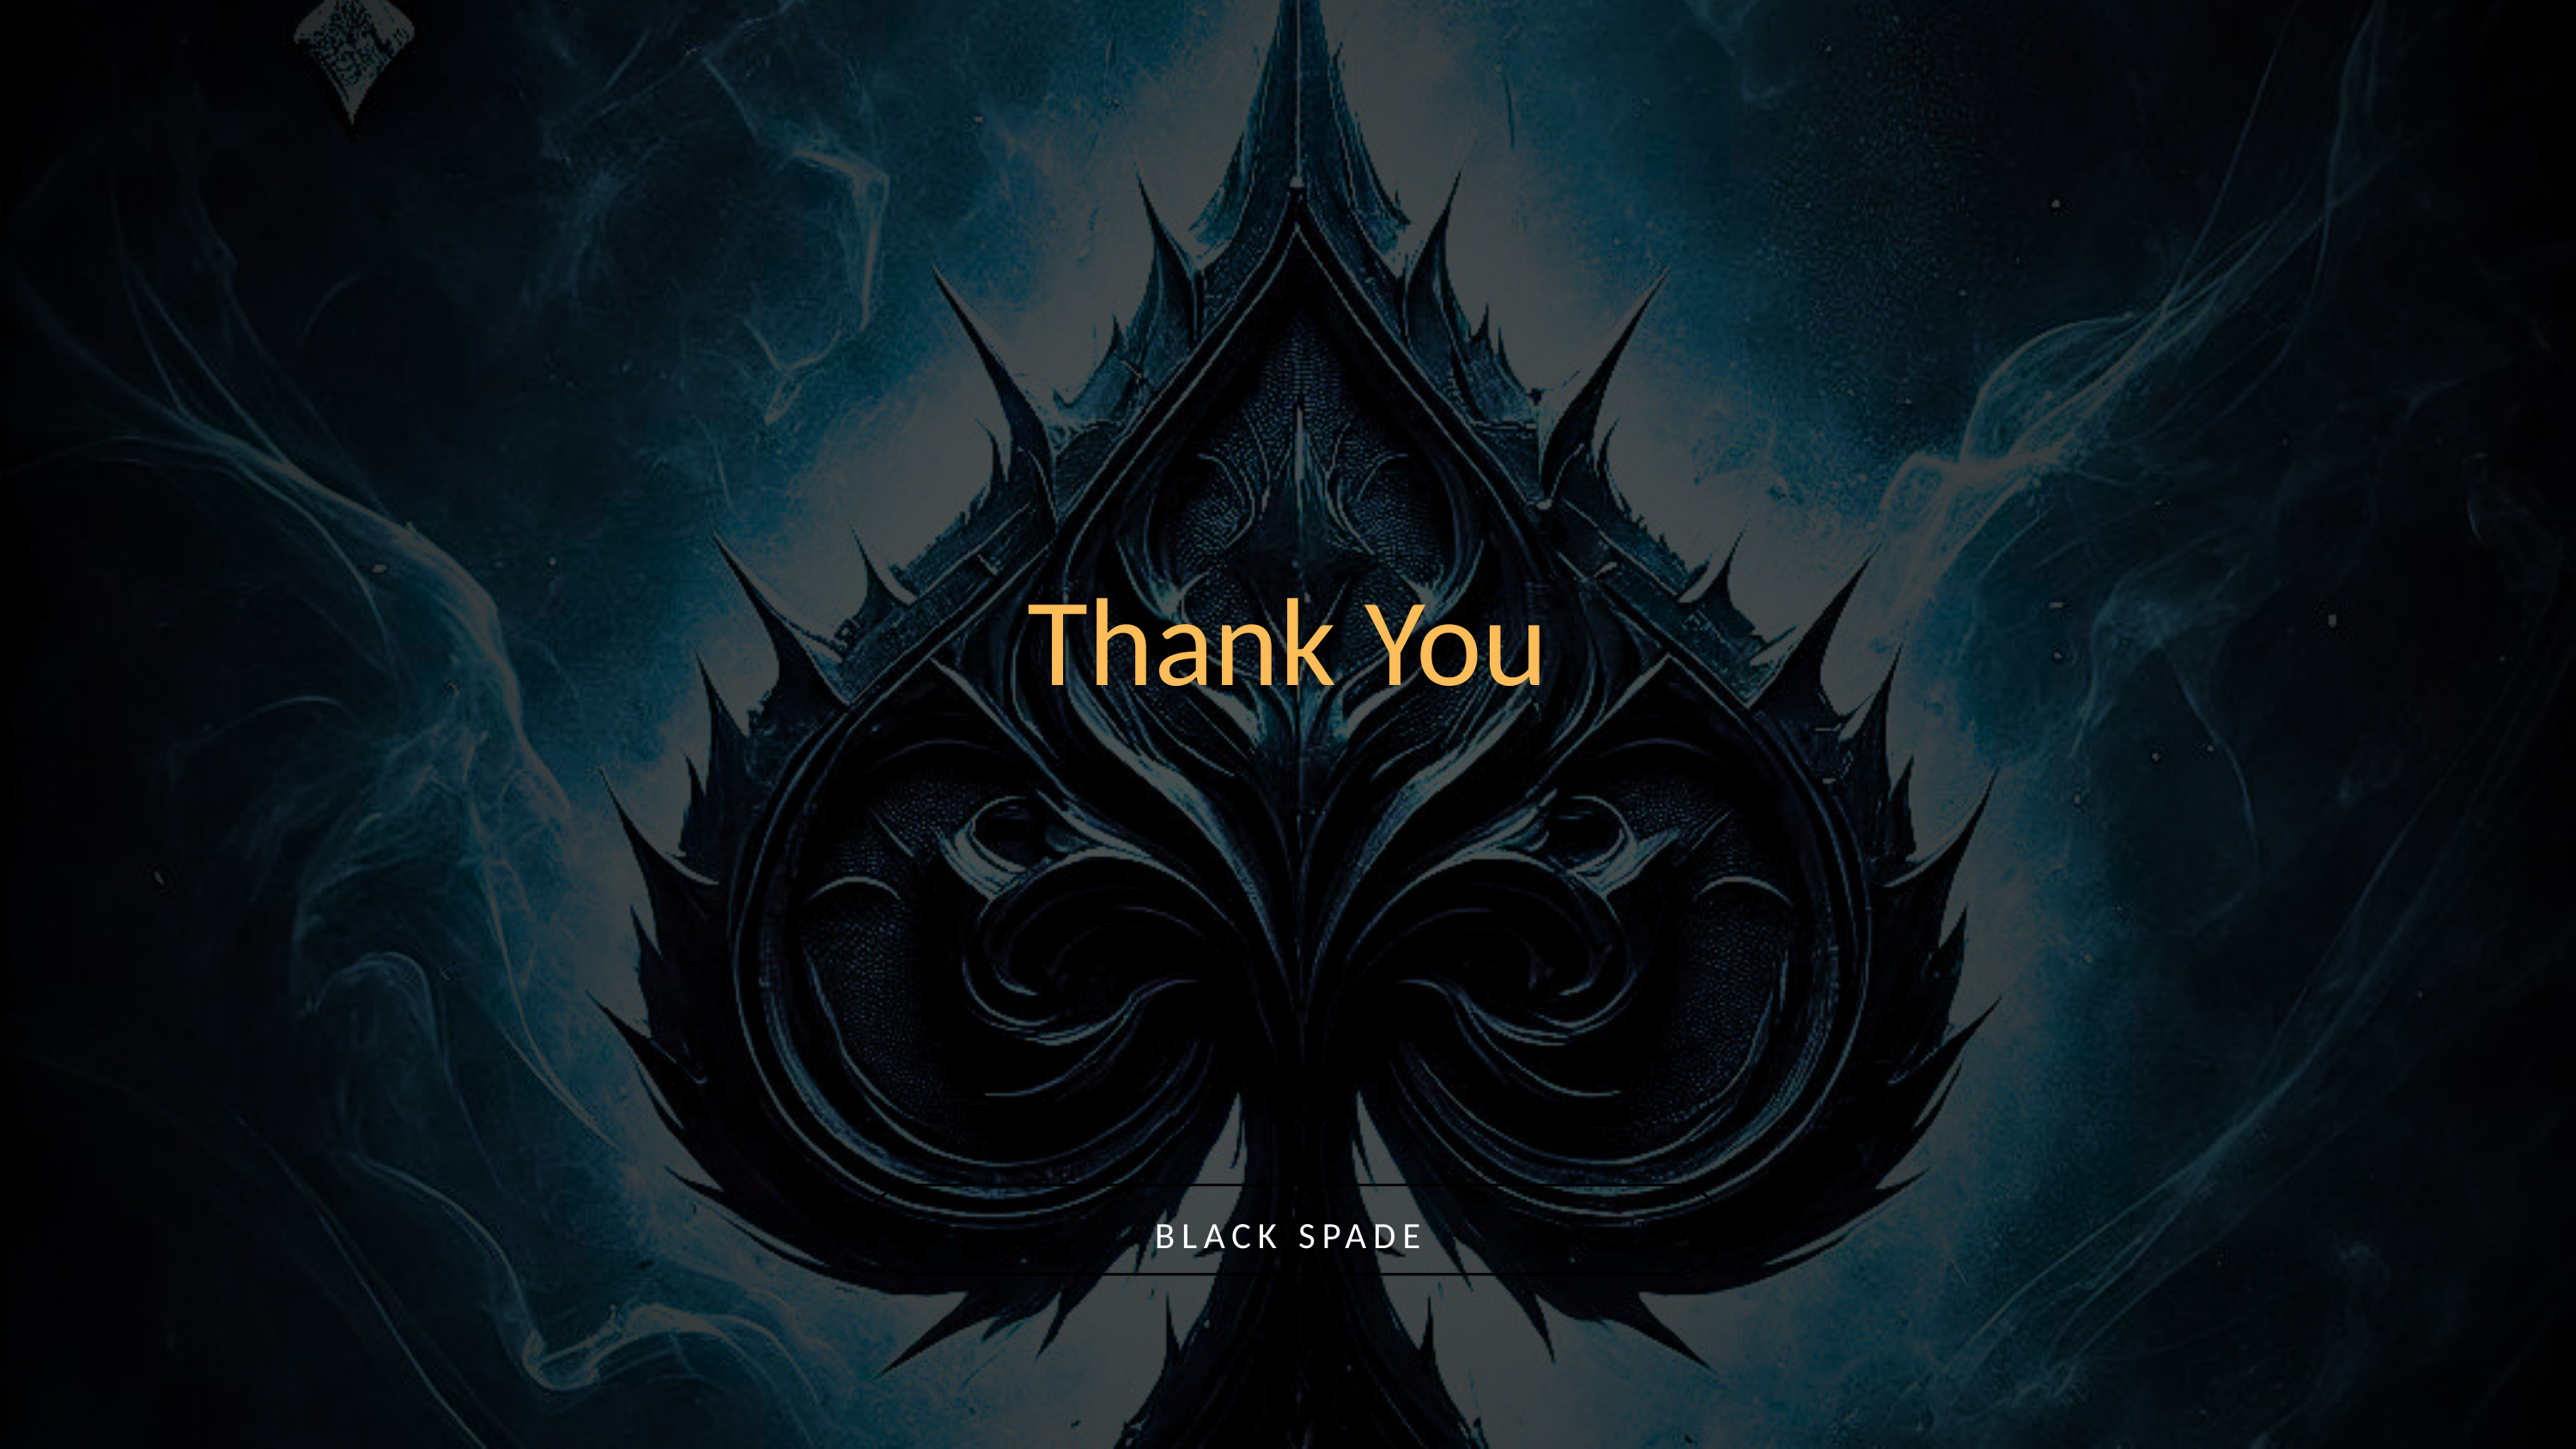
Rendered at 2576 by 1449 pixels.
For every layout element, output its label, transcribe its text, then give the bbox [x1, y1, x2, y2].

text_box a [0, 0, 2576, 1449]
text_box Thank You [799, 548, 1776, 712]
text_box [866, 1185, 1722, 1275]
